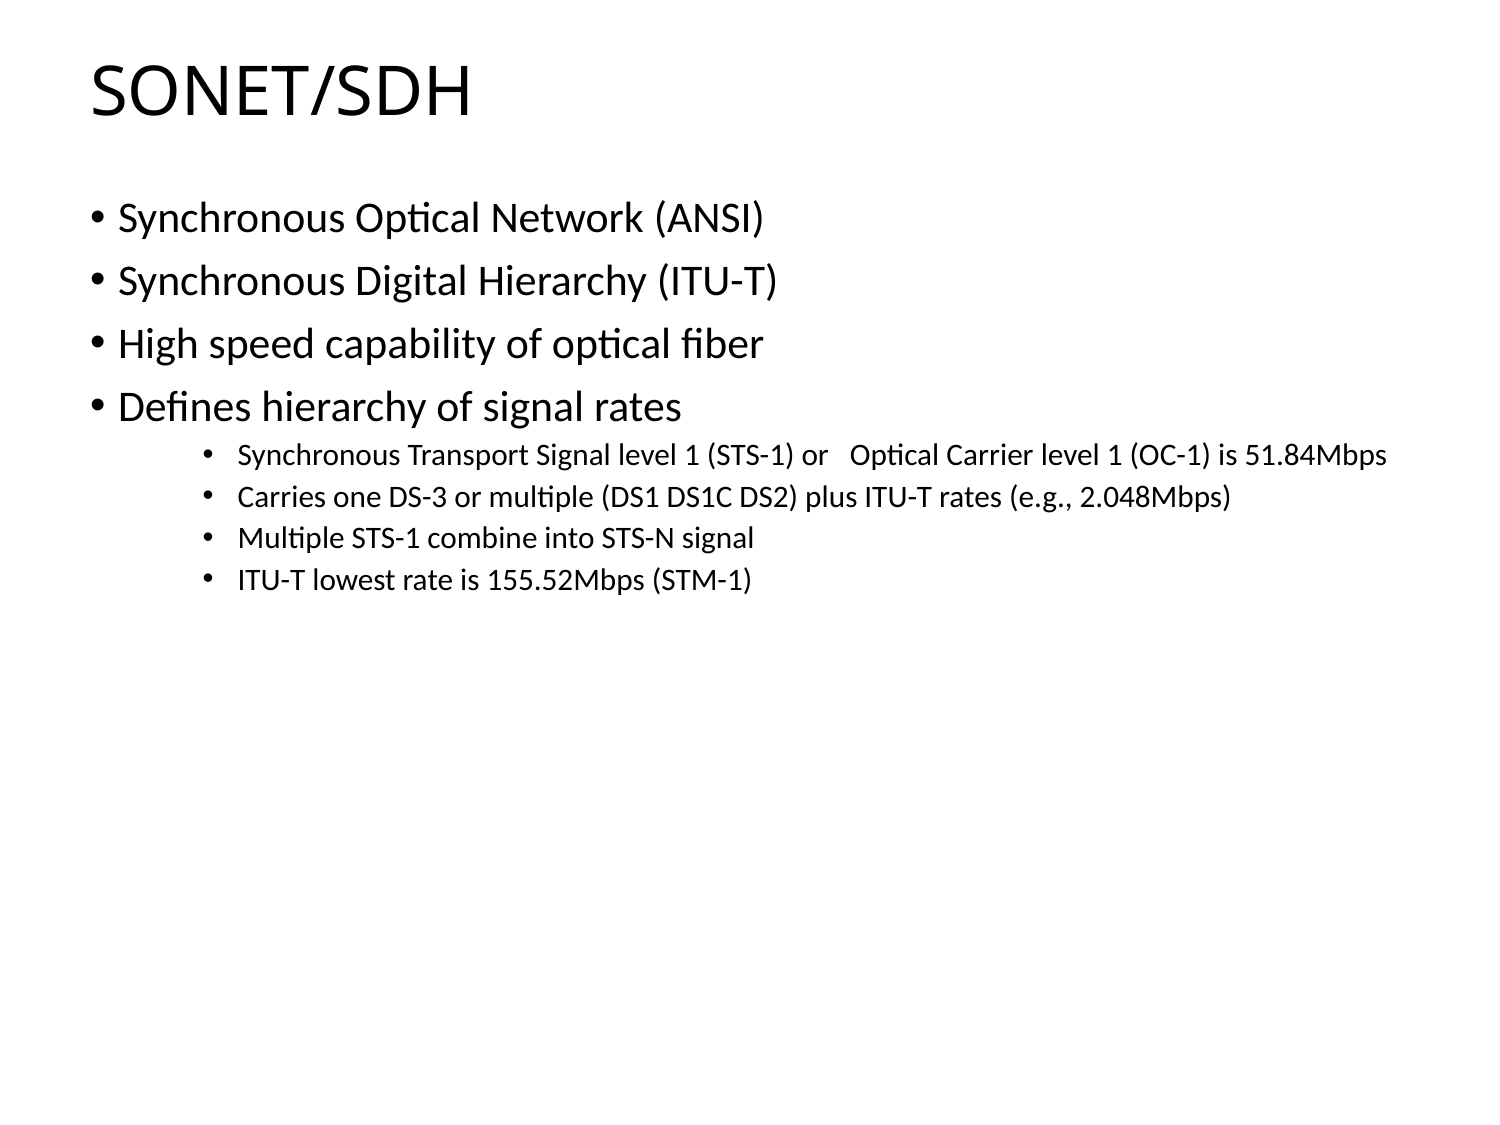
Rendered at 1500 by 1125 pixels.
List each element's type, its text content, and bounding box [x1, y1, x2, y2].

list Synchronous Optical Network (ANSI) Synchronous Digital Hierarchy (ITU-T) High speed capability of optical fiber Defines hierarchy of signal rates Synchronous Transport Signal level 1 (STS-1) or Optical Carrier level 1 (OC-1) is 51.84Mbps Carries one DS-3 or multiple (DS1 DS1C DS2) plus ITU-T rates (e.g., 2.048Mbps) Multiple STS-1 combine into STS-N signal ITU-T lowest rate is 155.52Mbps (STM-1) [75, 187, 1450, 1088]
title SONET/SDH [75, 0, 1425, 187]
